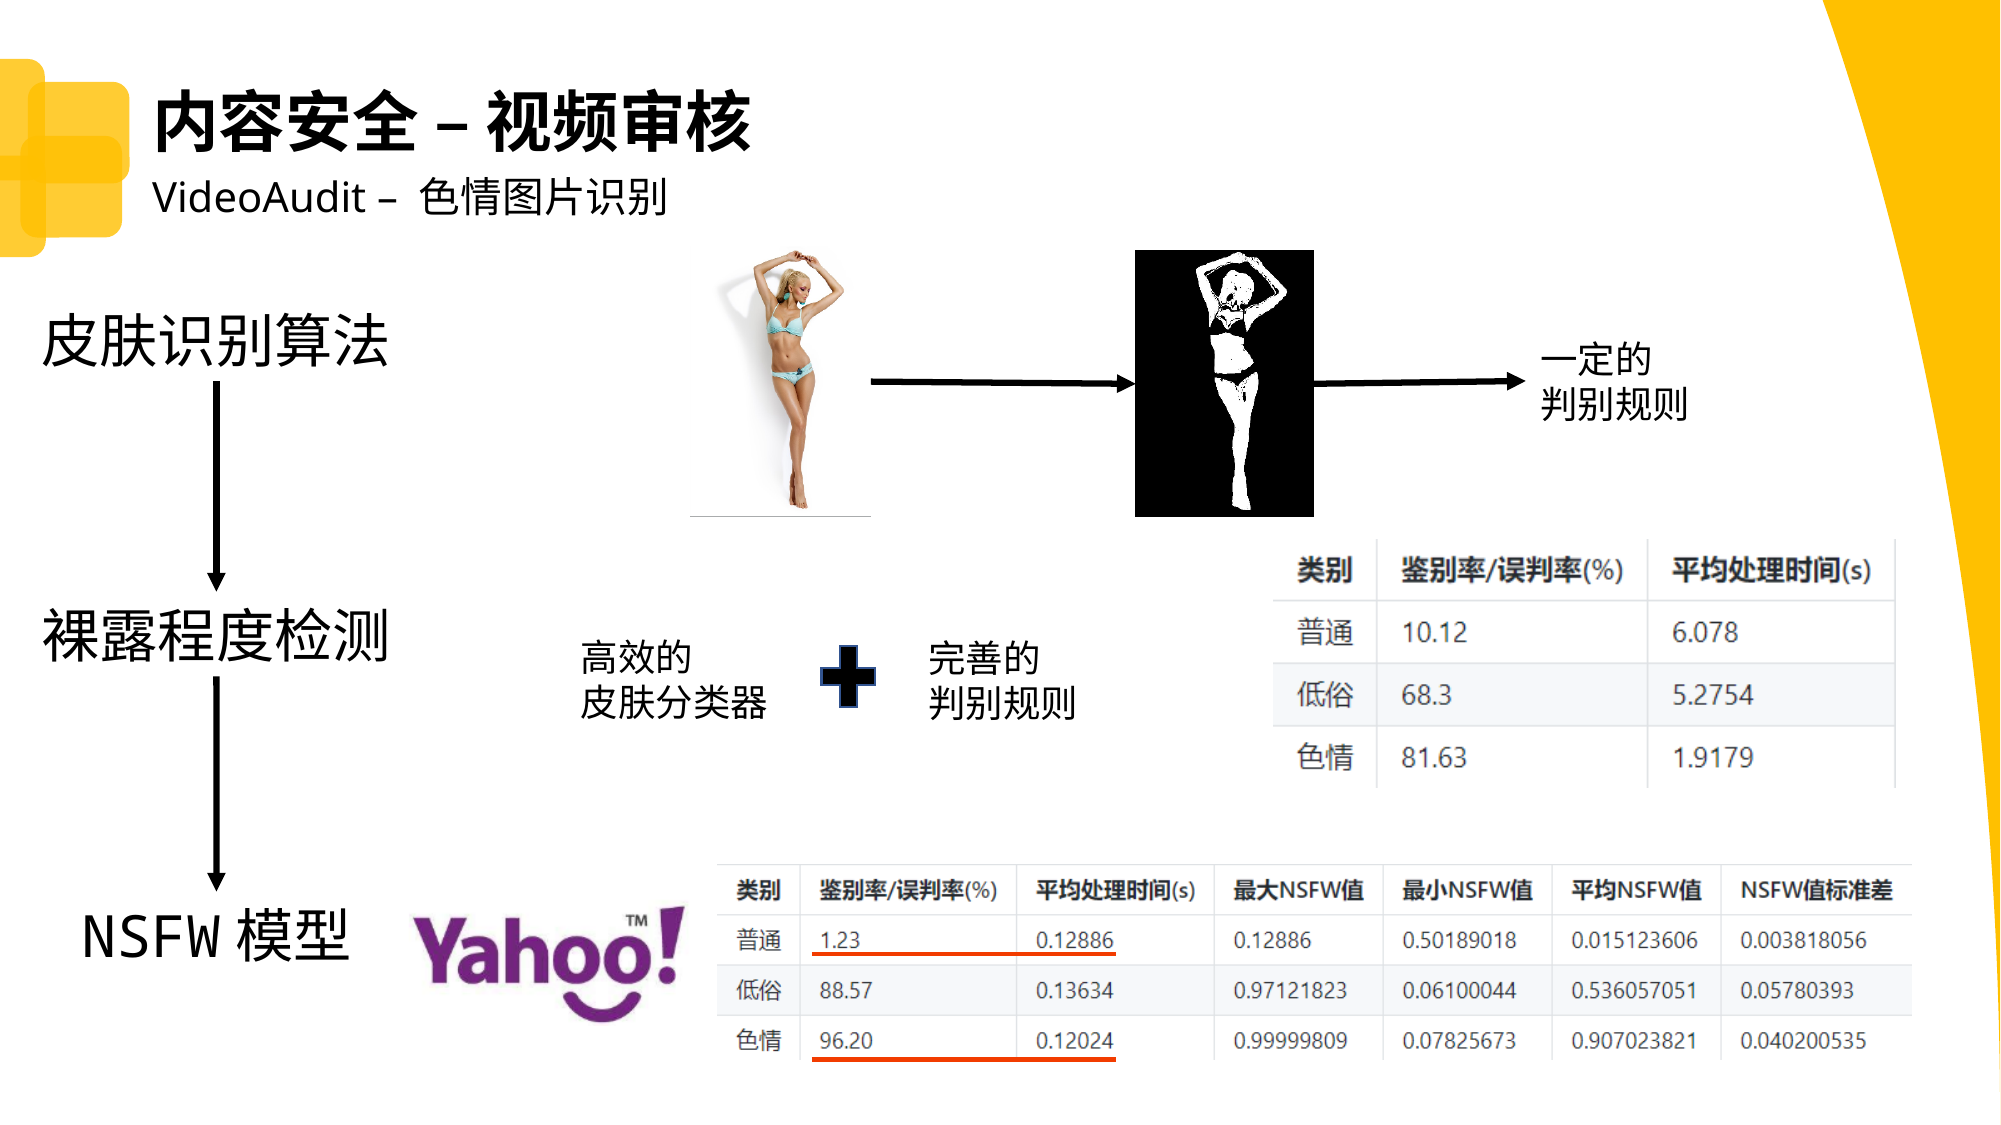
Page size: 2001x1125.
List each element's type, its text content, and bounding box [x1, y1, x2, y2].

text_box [408, 864, 1912, 1060]
list 内容安全 – 视频审核 [137, 81, 797, 169]
text_box 裸露程度检测 [26, 591, 406, 677]
list VideoAudit – 色情图片识别 [137, 169, 1274, 297]
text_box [564, 539, 1896, 788]
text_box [690, 246, 1707, 518]
text_box 皮肤识别算法 [26, 296, 406, 382]
text_box NSFW模型 [66, 891, 367, 977]
